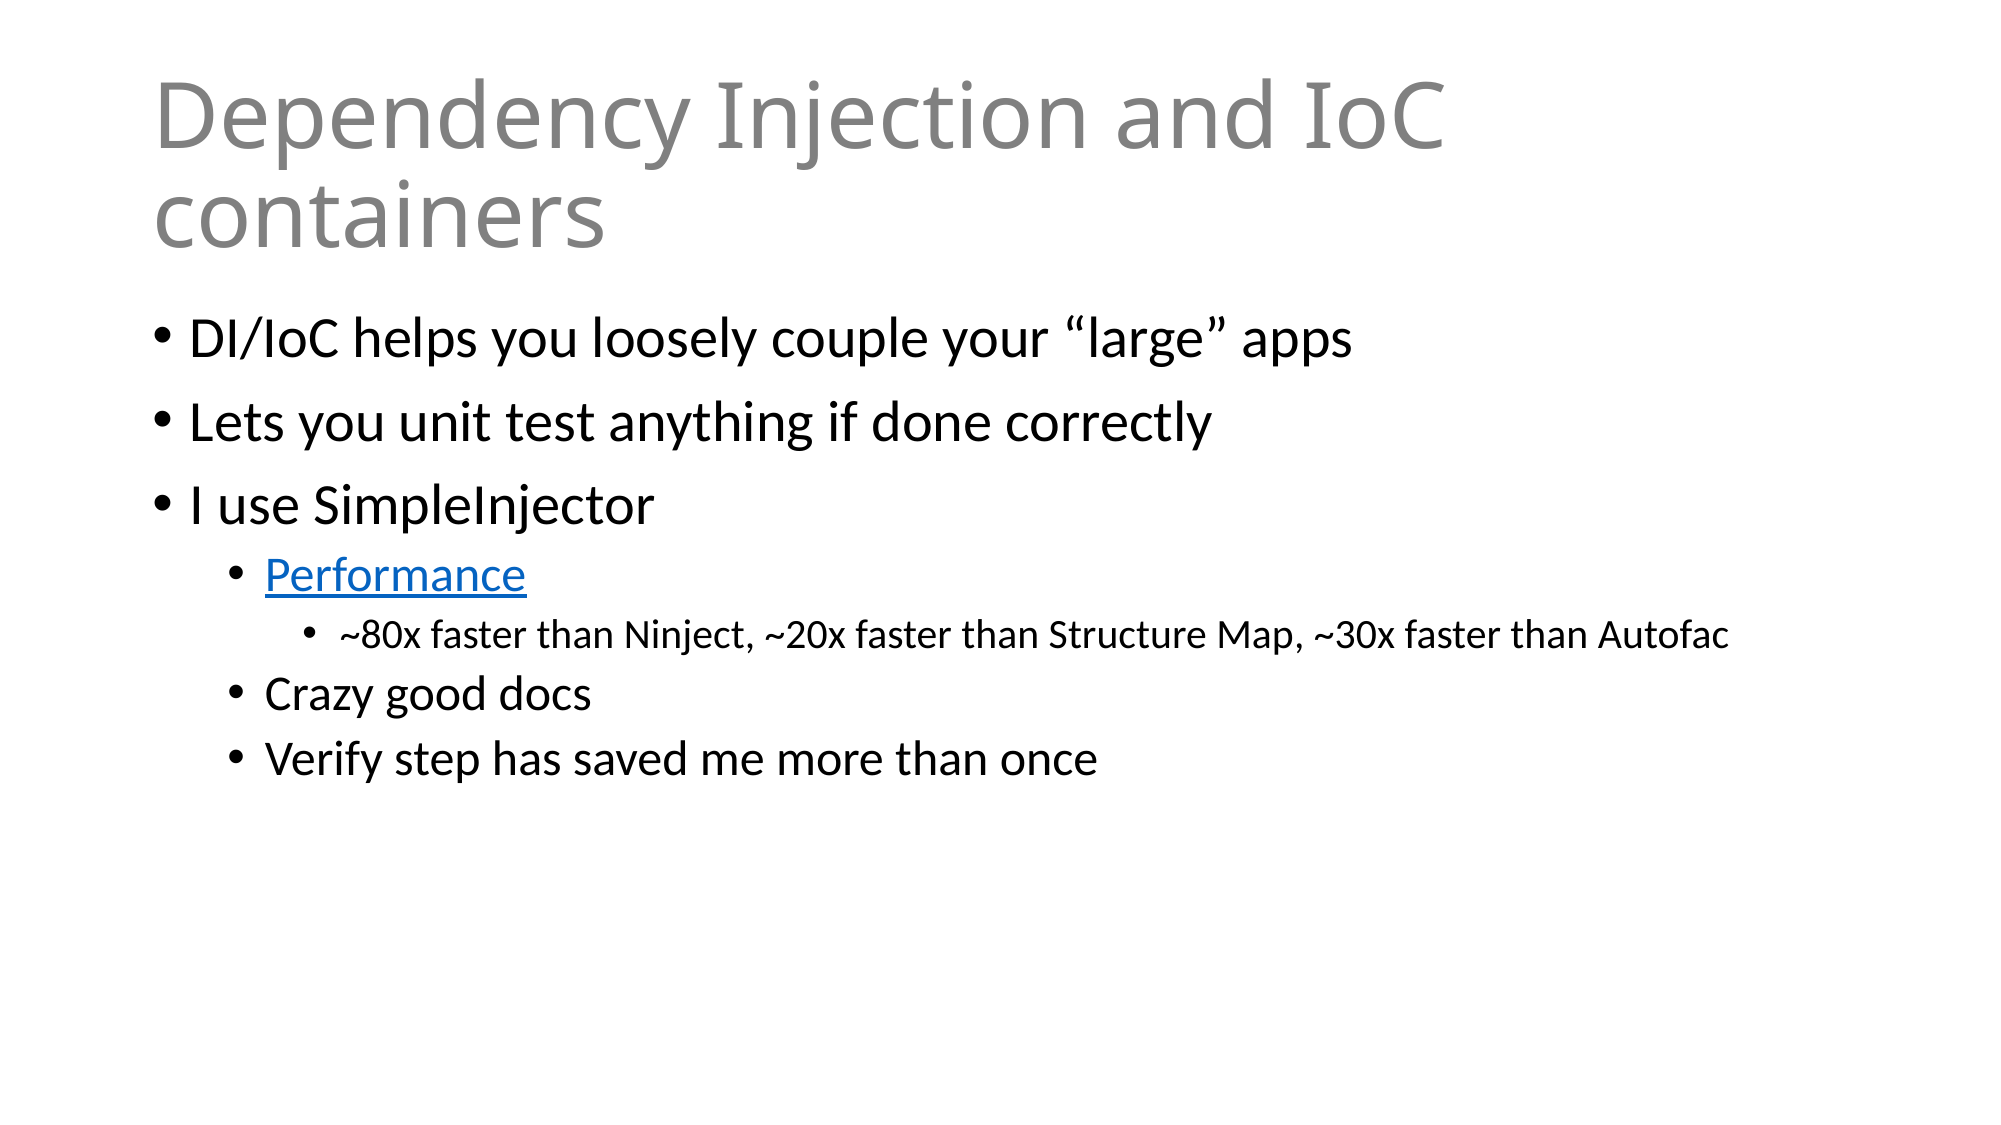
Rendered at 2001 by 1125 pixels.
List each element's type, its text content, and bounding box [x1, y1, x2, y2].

title Dependency Injection and IoC containers [137, 59, 1863, 278]
list DI/IoC helps you loosely couple your “large” apps Lets you unit test anything if done correctly I use SimpleInjector Performance ~80x faster than Ninject, ~20x faster than Structure Map, ~30x faster than Autofac Crazy good docs Verify step has saved me more than once [137, 299, 1863, 1014]
